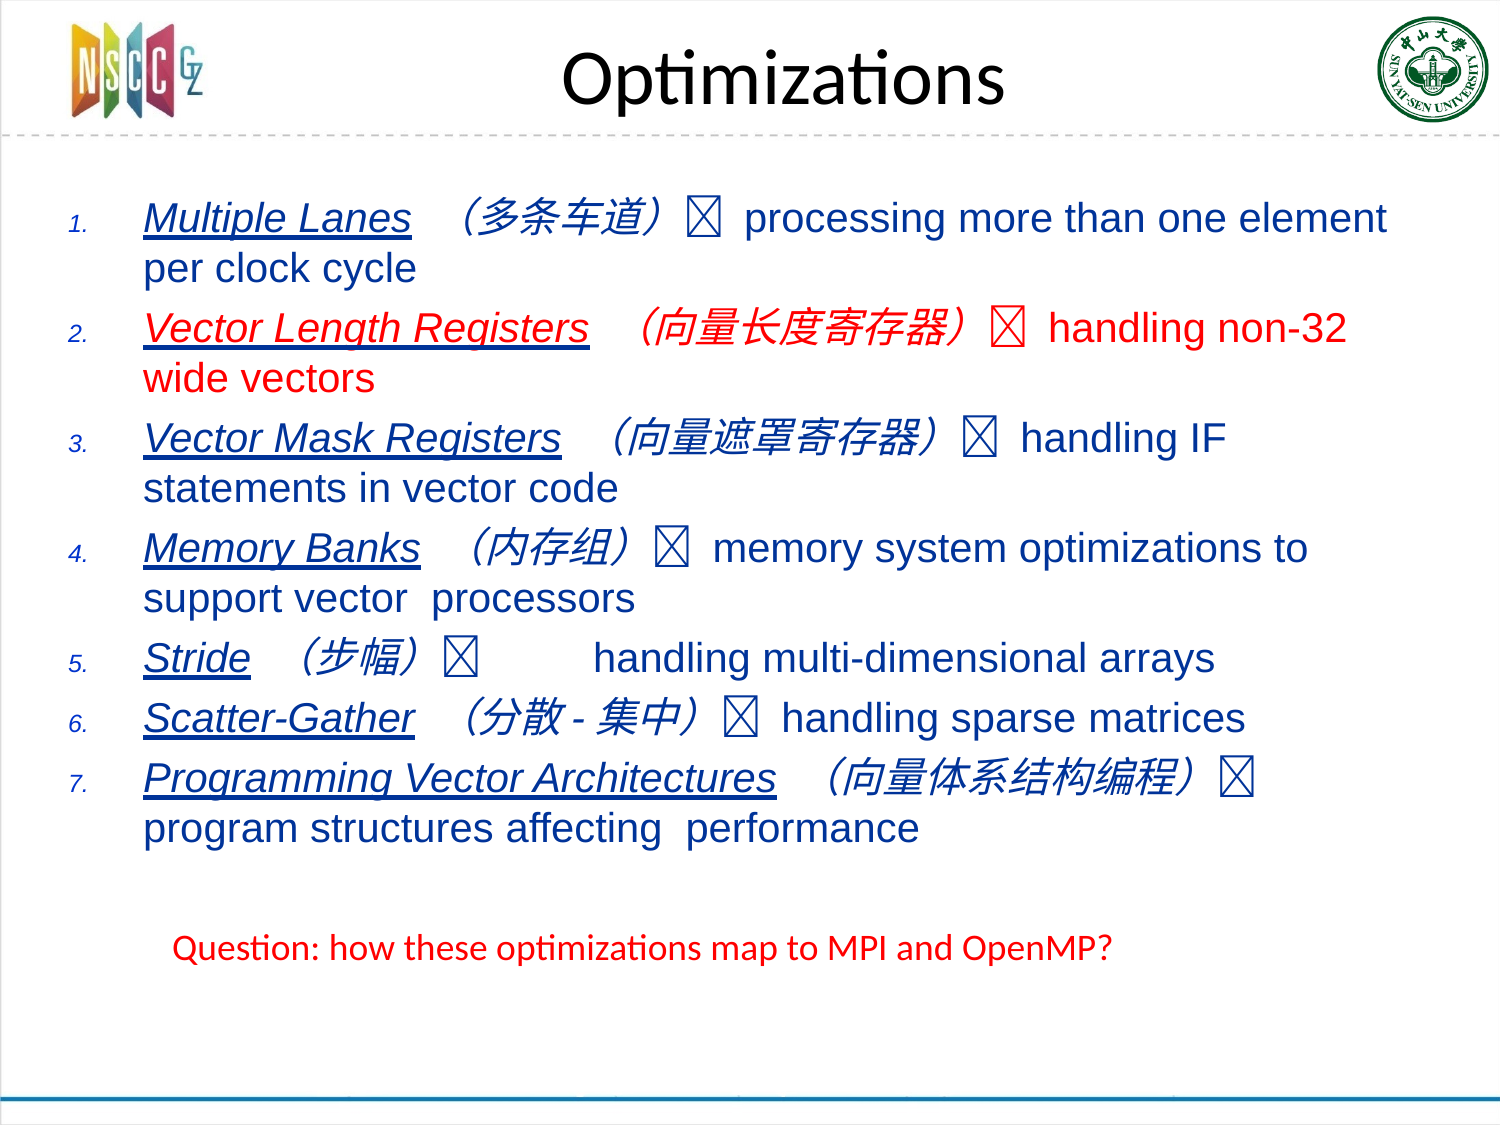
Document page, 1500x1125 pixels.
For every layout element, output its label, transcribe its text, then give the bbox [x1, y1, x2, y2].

title Optimizations [470, 0, 1095, 167]
text_box Multiple Lanes （多条车道） processing more than one element per clock cycle Vector Length Registers （向量长度寄存器） handling non-32 wide vectors Vector Mask Registers （向量遮罩寄存器） handling IF statements in vector code Memory Banks （内存组） memory system optimizations to support vector processors Stride （步幅） handling multi-dimensional arrays Scatter-Gather （分散-集中） handling sparse matrices Programming Vector Architectures （向量体系结构编程） program structures affecting performance [66, 178, 1415, 852]
picture [0, 0, 1500, 1125]
text_box Question: how these optimizations map to MPI and OpenMP? [157, 915, 1130, 976]
